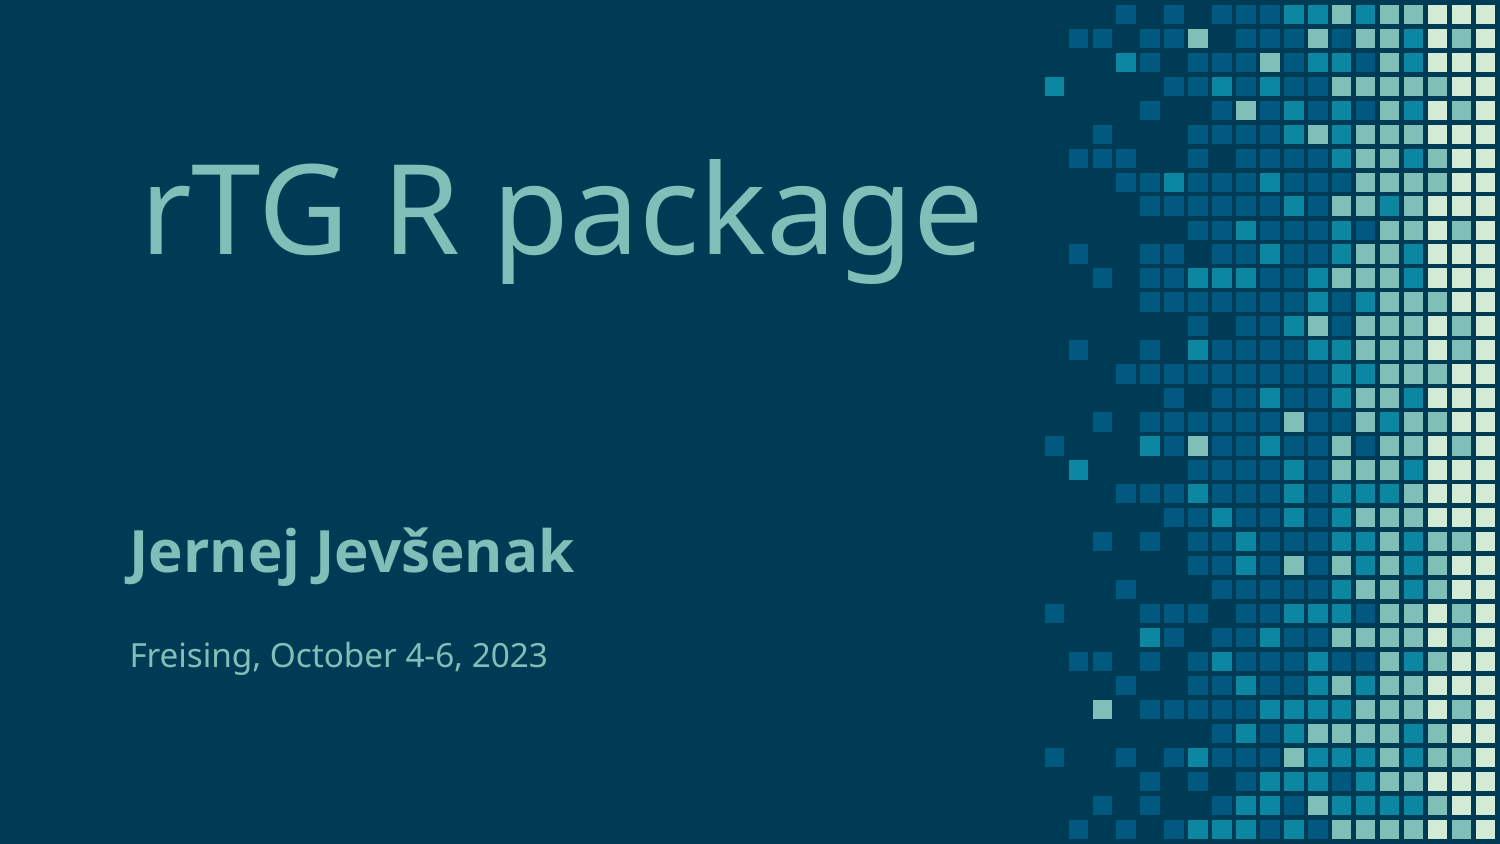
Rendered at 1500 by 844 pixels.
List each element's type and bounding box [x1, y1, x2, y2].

title [125, 114, 1011, 305]
text_box [114, 499, 1000, 690]
